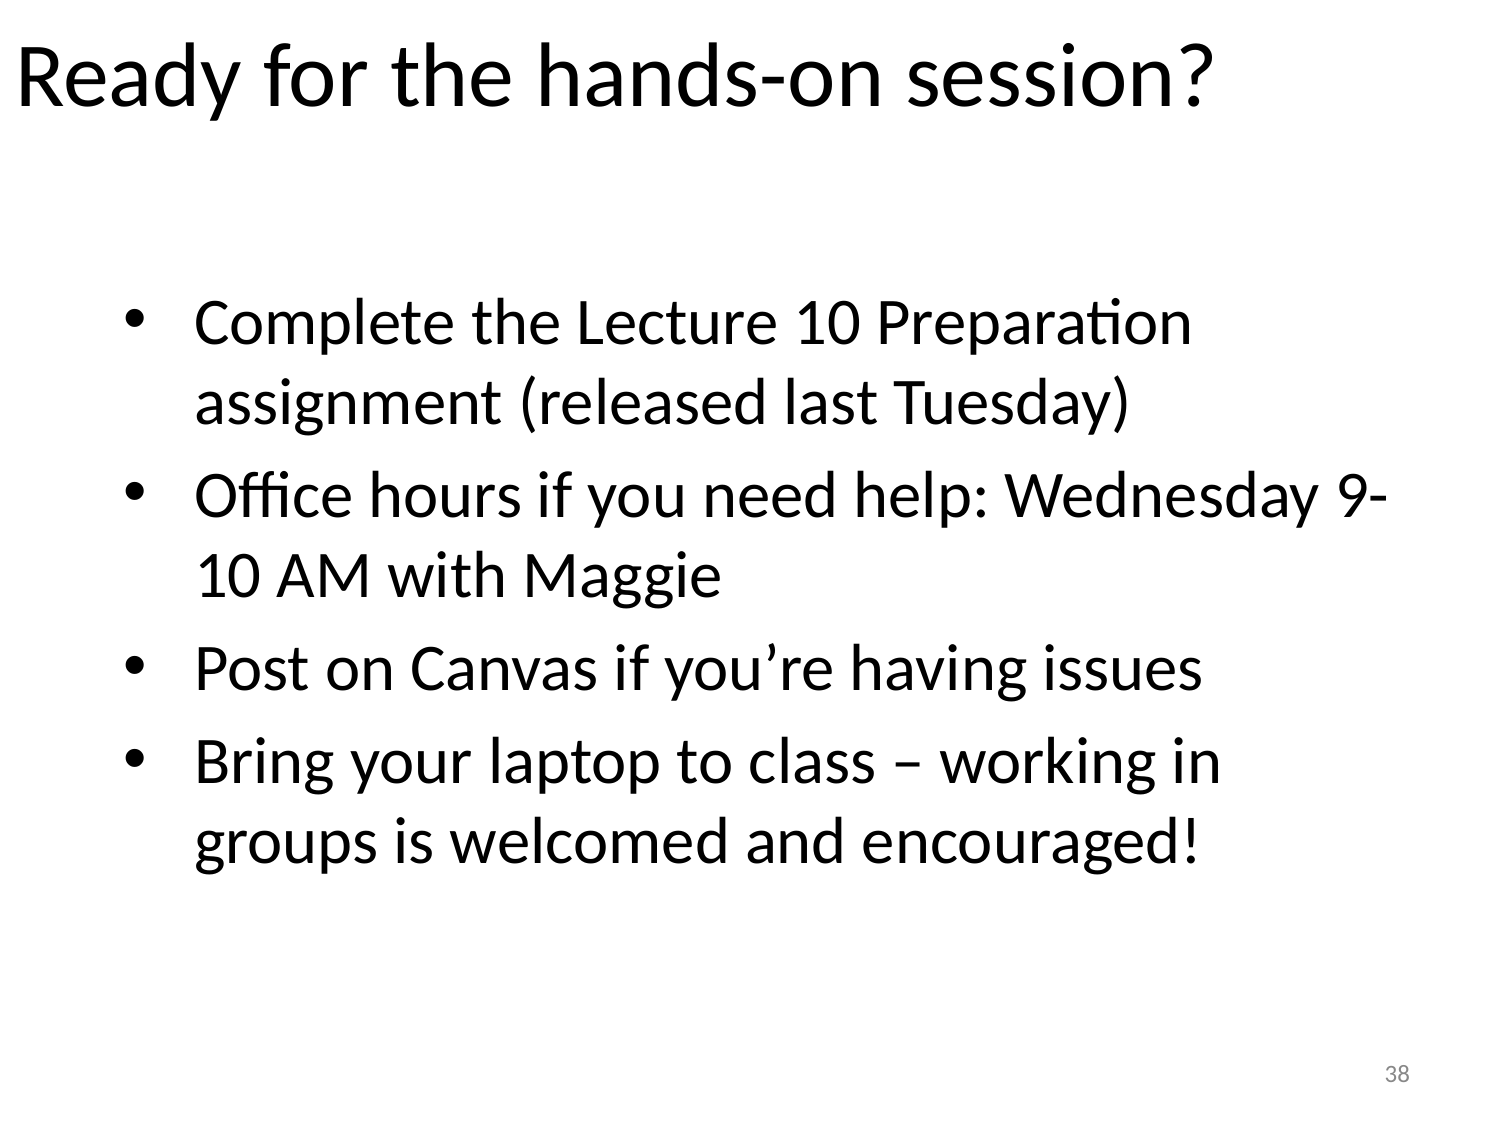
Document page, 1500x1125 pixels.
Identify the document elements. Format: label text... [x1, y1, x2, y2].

list Complete the Lecture 10 Preparation assignment (released last Tuesday) Office hours if you need help: Wednesday 9-10 AM with Maggie Post on Canvas if you’re having issues Bring your laptop to class – working in groups is welcomed and encouraged! [75, 262, 1425, 1005]
title Ready for the hands-on session? [0, 0, 1425, 188]
slide_number 38 [1074, 1042, 1425, 1103]
